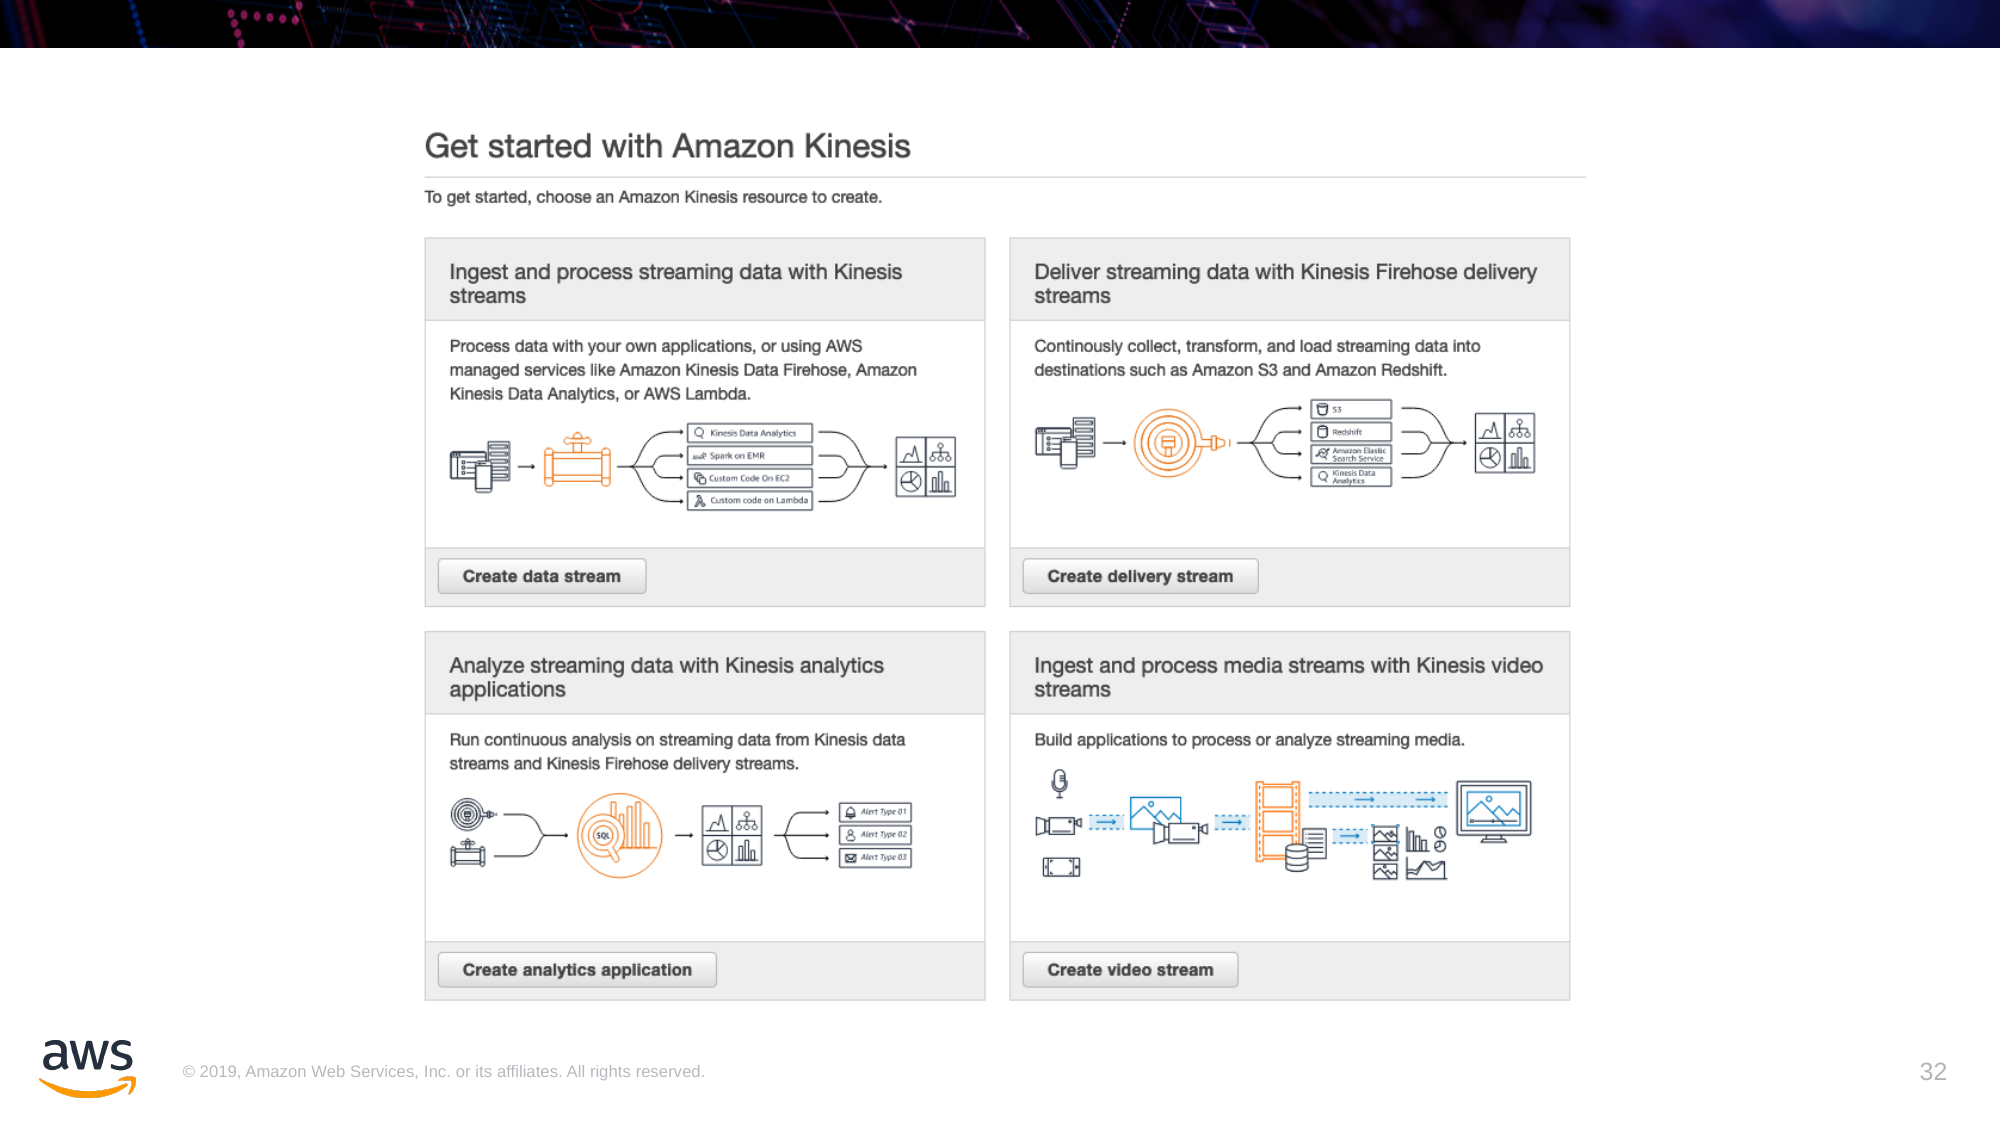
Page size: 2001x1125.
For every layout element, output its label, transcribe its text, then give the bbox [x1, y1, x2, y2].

picture [39, 1040, 136, 1098]
picture [414, 117, 1586, 1008]
picture [0, 0, 2000, 48]
slide_number 32 [1512, 1040, 1963, 1101]
